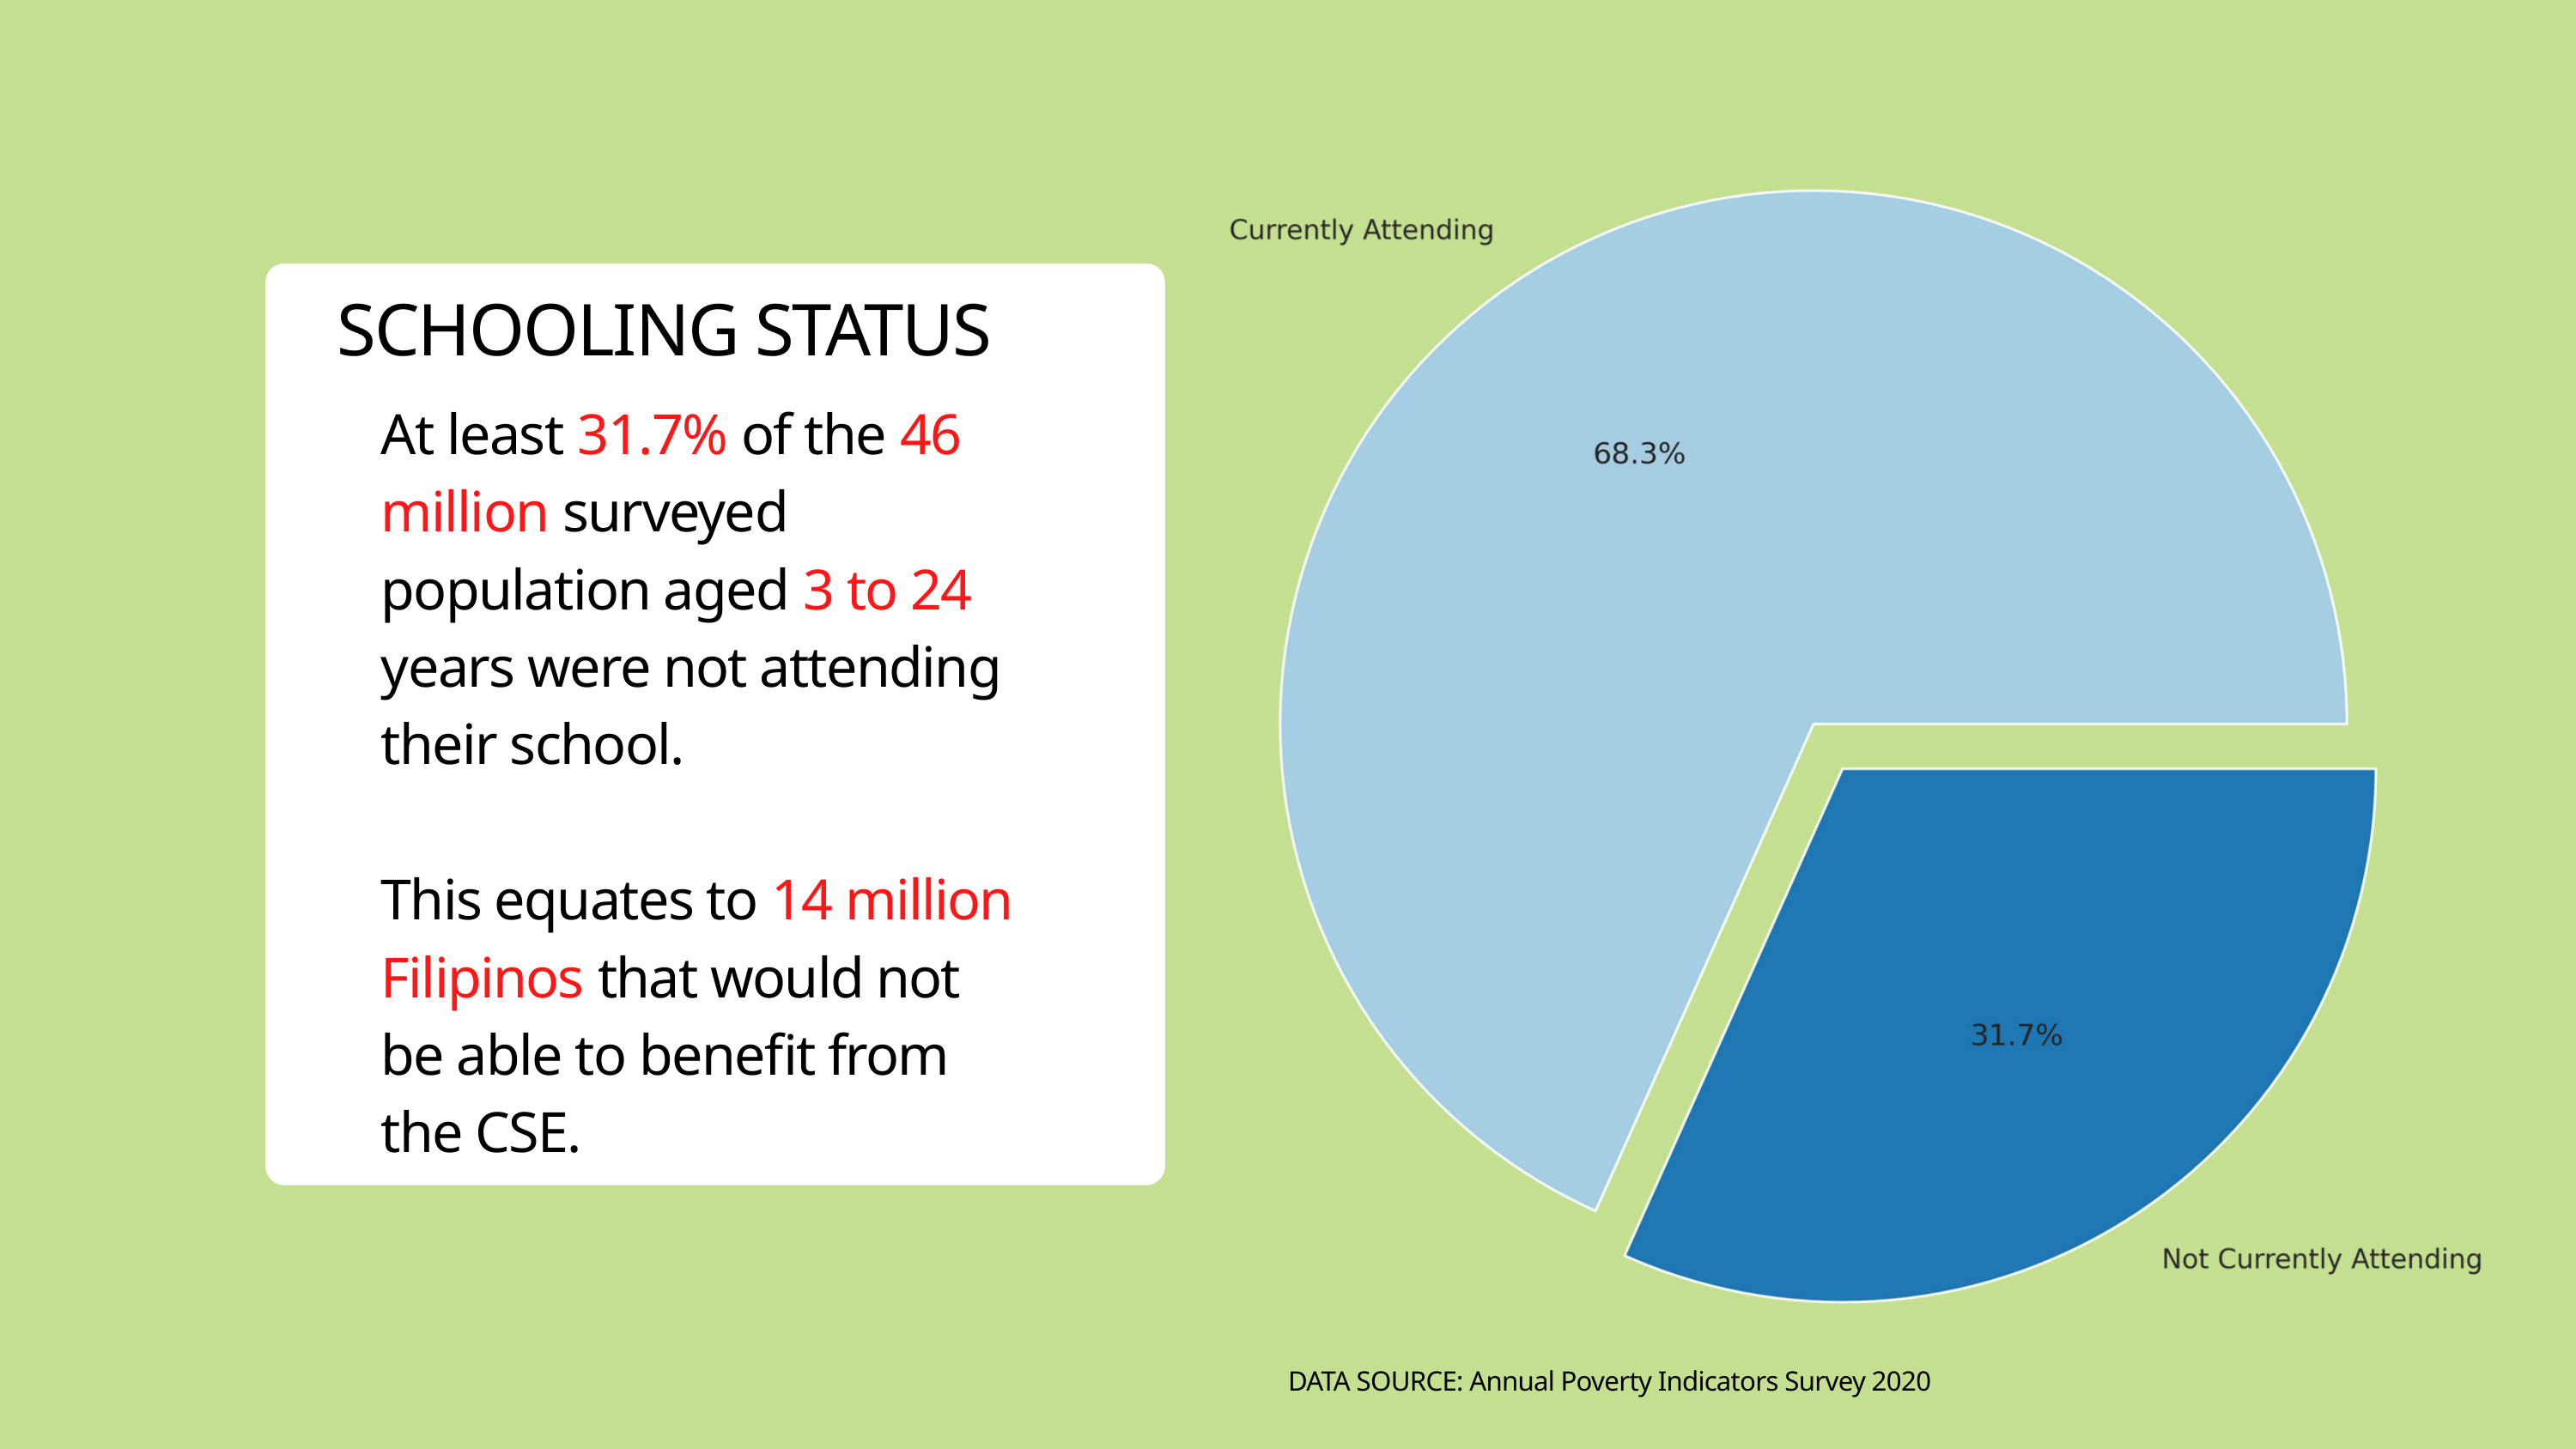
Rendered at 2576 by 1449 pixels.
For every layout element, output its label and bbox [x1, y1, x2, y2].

text_box [264, 263, 965, 1185]
picture [970, 0, 2576, 1449]
